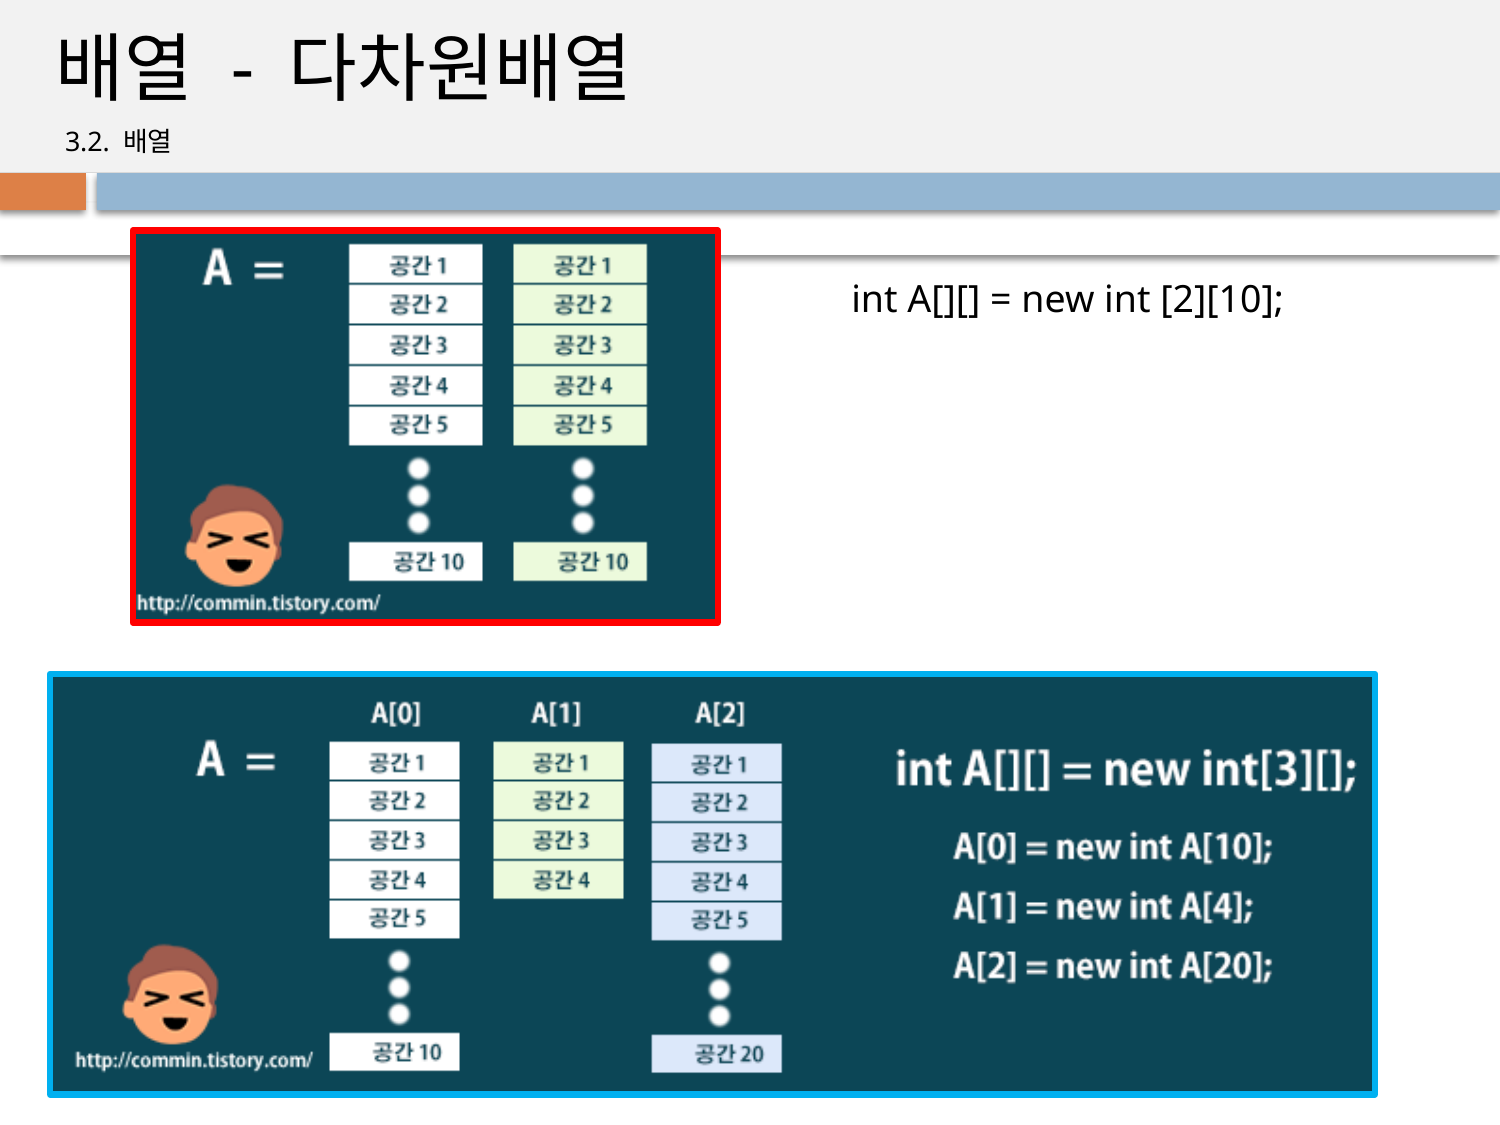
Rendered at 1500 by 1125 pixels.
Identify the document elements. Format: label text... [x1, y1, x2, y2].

title 배열 - 다차원배열 [55, 19, 1447, 111]
list 3.2. 배열 [53, 117, 1447, 169]
text_box int A[][] = new int [2][10]; [836, 267, 1300, 327]
picture [54, 678, 1371, 1090]
picture [135, 233, 715, 620]
